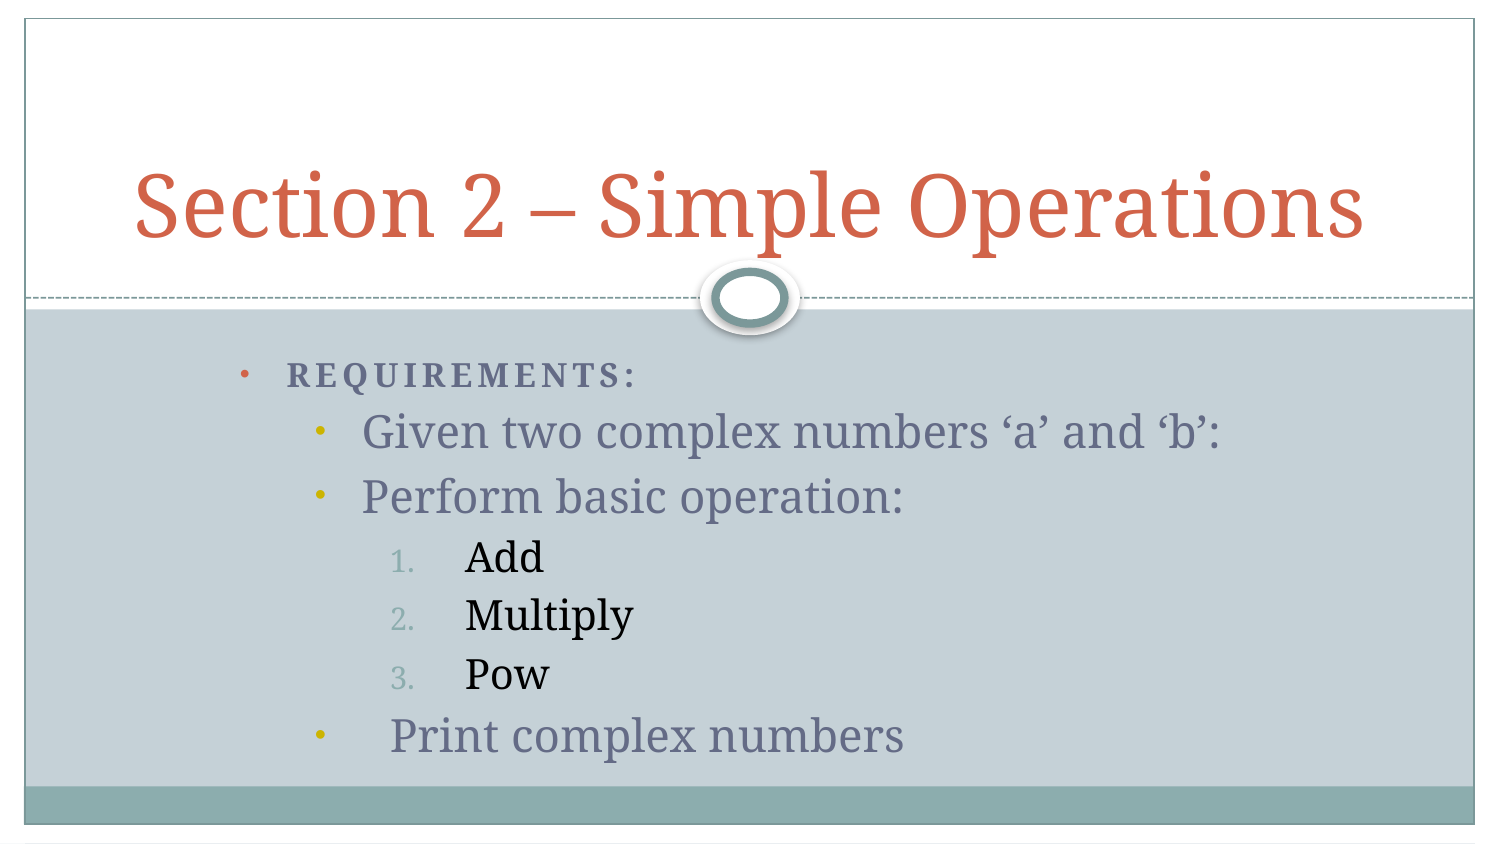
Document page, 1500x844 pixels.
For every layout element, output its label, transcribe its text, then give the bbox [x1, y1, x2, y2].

subtitle Requirements: Given two complex numbers ‘a’ and ‘b’: Perform basic operation: Add Multiply Pow Print complex numbers [225, 346, 1275, 785]
title Section 2 – Simple Operations [112, 46, 1388, 263]
